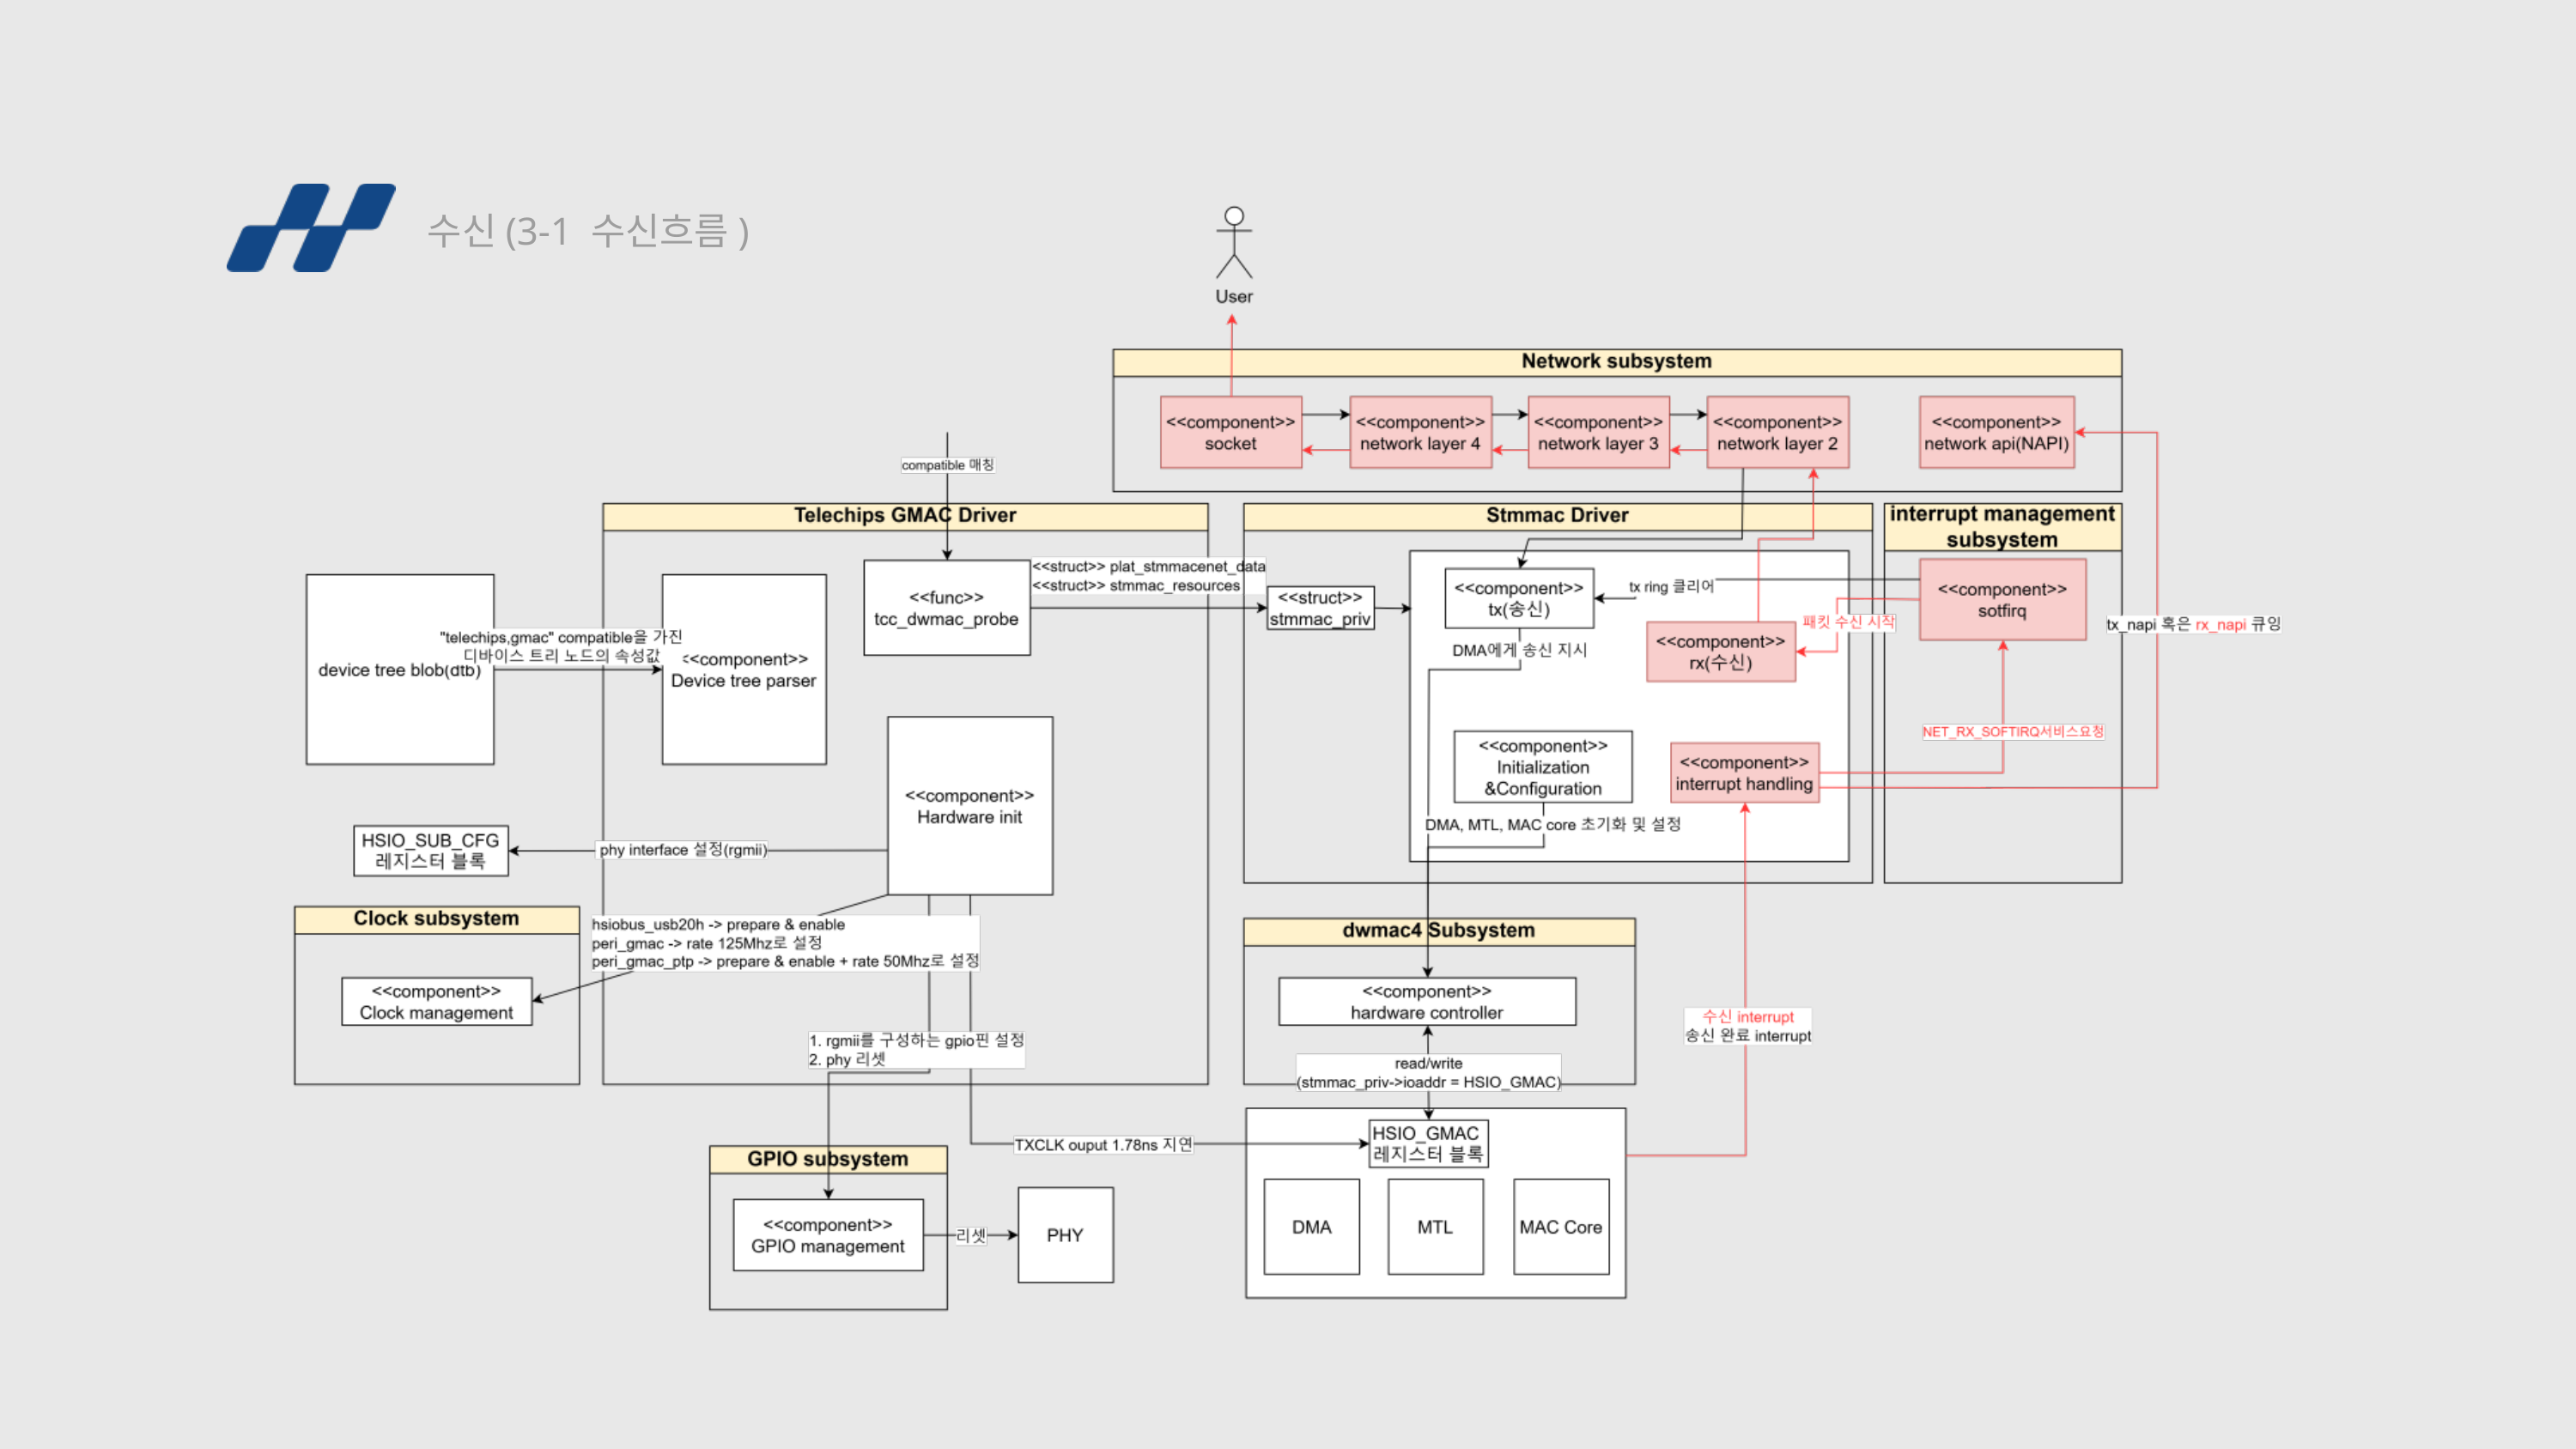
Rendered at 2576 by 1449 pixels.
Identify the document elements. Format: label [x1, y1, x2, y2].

picture [227, 184, 2293, 1324]
